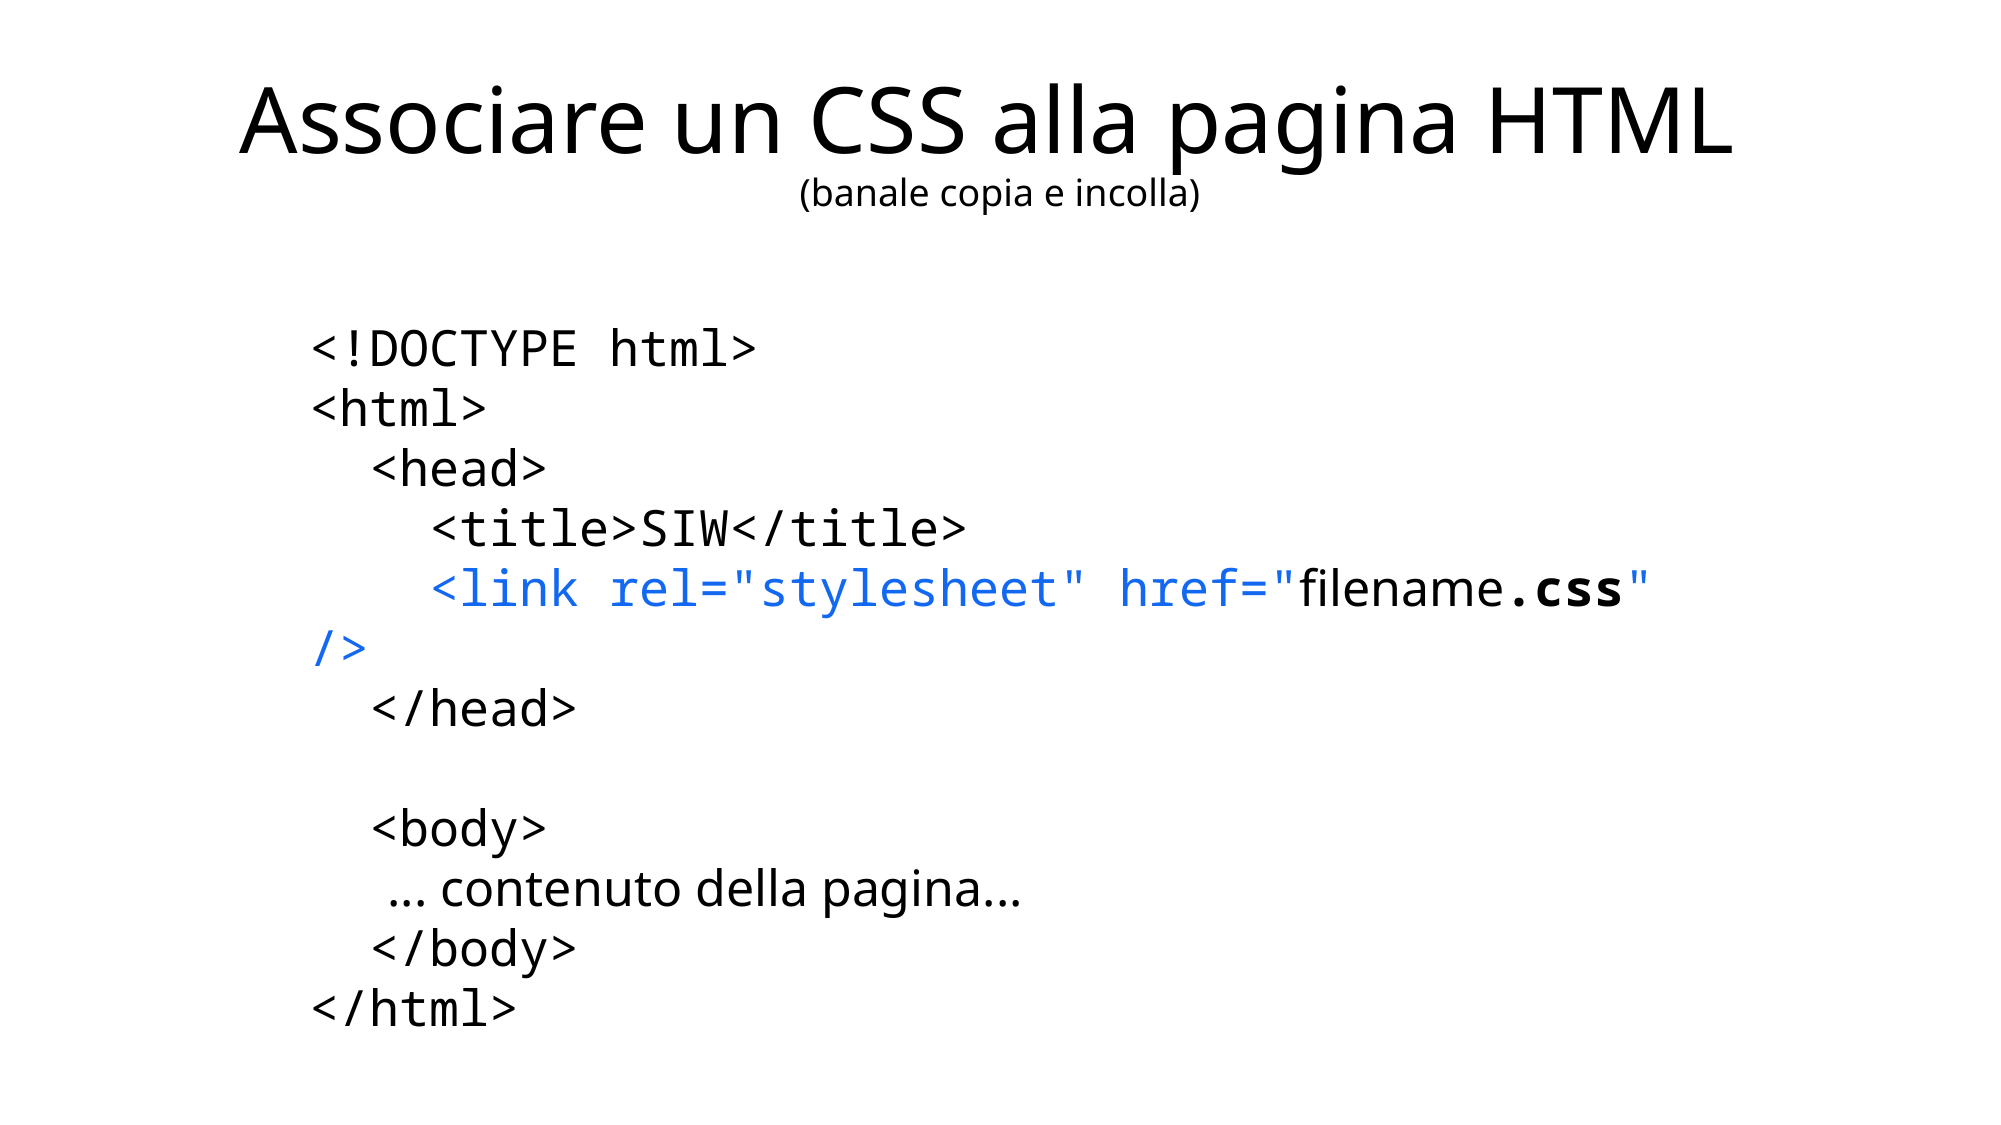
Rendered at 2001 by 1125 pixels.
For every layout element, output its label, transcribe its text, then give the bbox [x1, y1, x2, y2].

text_box <!DOCTYPE html> <html> <head> <title>SIW</title> <link rel="stylesheet" href="filename.css" /> </head> <body> ... contenuto della pagina... </body> </html> [294, 301, 1678, 1019]
title Associare un CSS alla pagina HTML (banale copia e incolla) [137, 59, 1863, 278]
